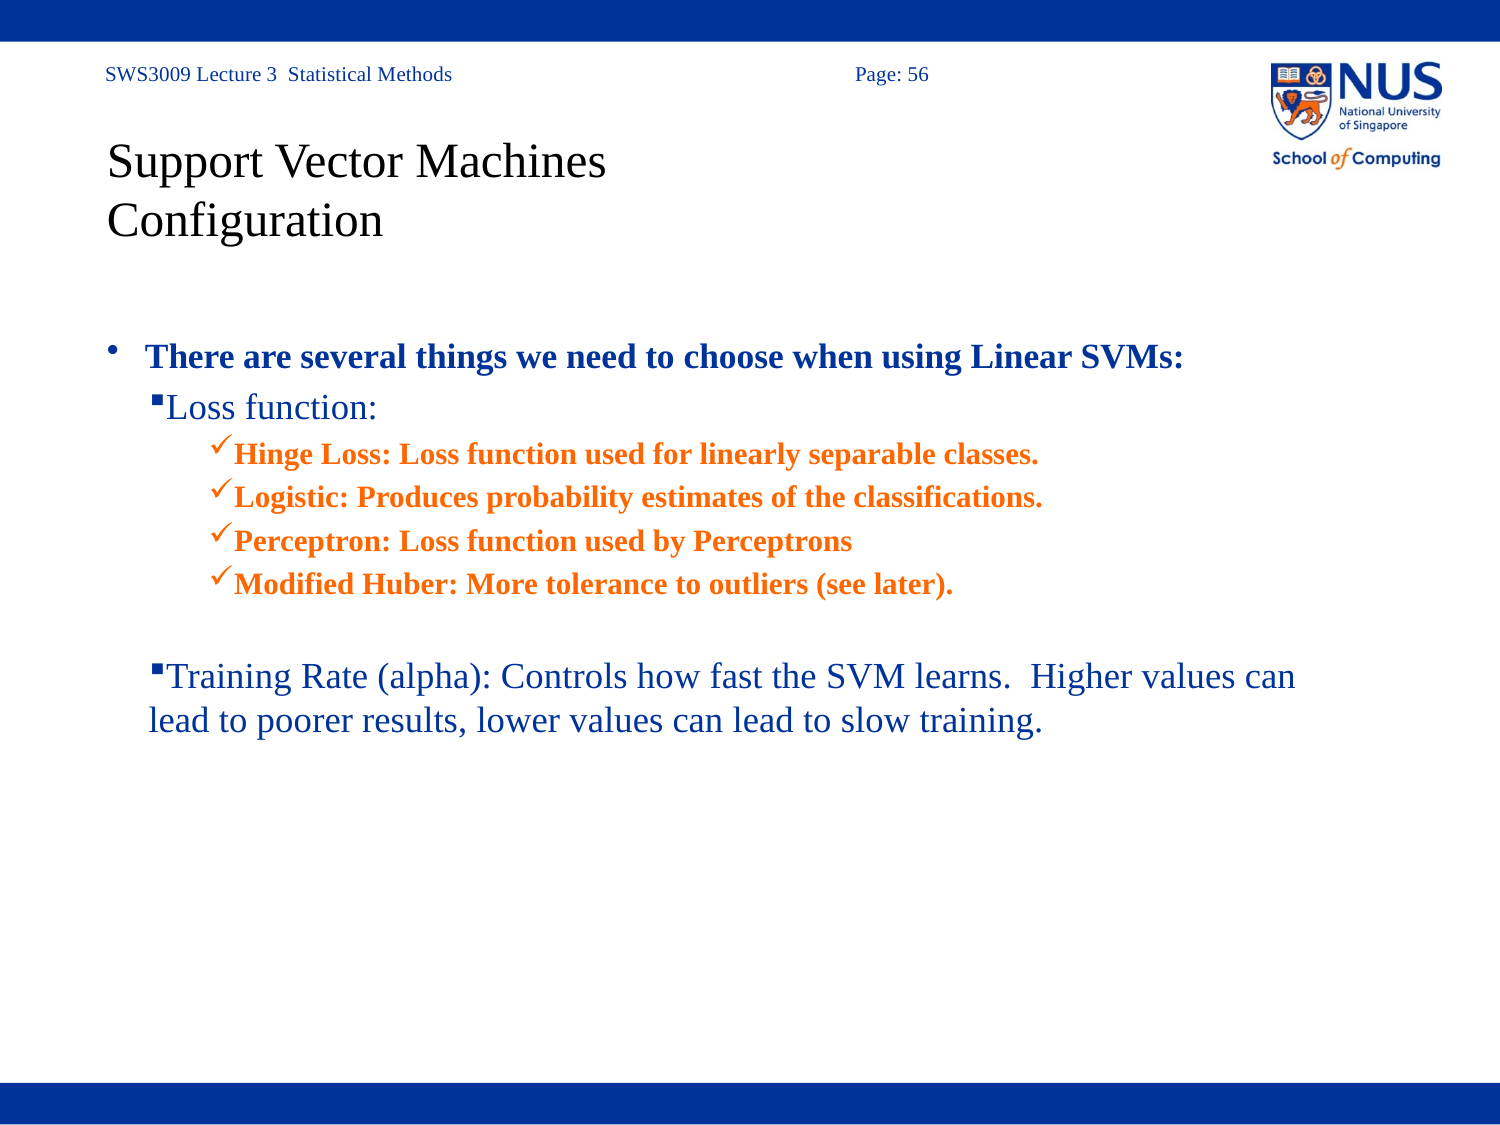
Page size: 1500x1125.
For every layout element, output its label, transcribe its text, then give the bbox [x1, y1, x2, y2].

title Support Vector Machines Configuration [90, 93, 1160, 282]
list There are several things we need to choose when using Linear SVMs: Loss function: Hinge Loss: Loss function used for linearly separable classes. Logistic: Produces probability estimates of the classifications. Perceptron: Loss function used by Perceptrons Modified Huber: More tolerance to outliers (see later). Training Rate (alpha): Controls how fast the SVM learns. Higher values can lead to poorer results, lower values can lead to slow training. [90, 324, 1357, 1022]
picture [1271, 61, 1442, 171]
